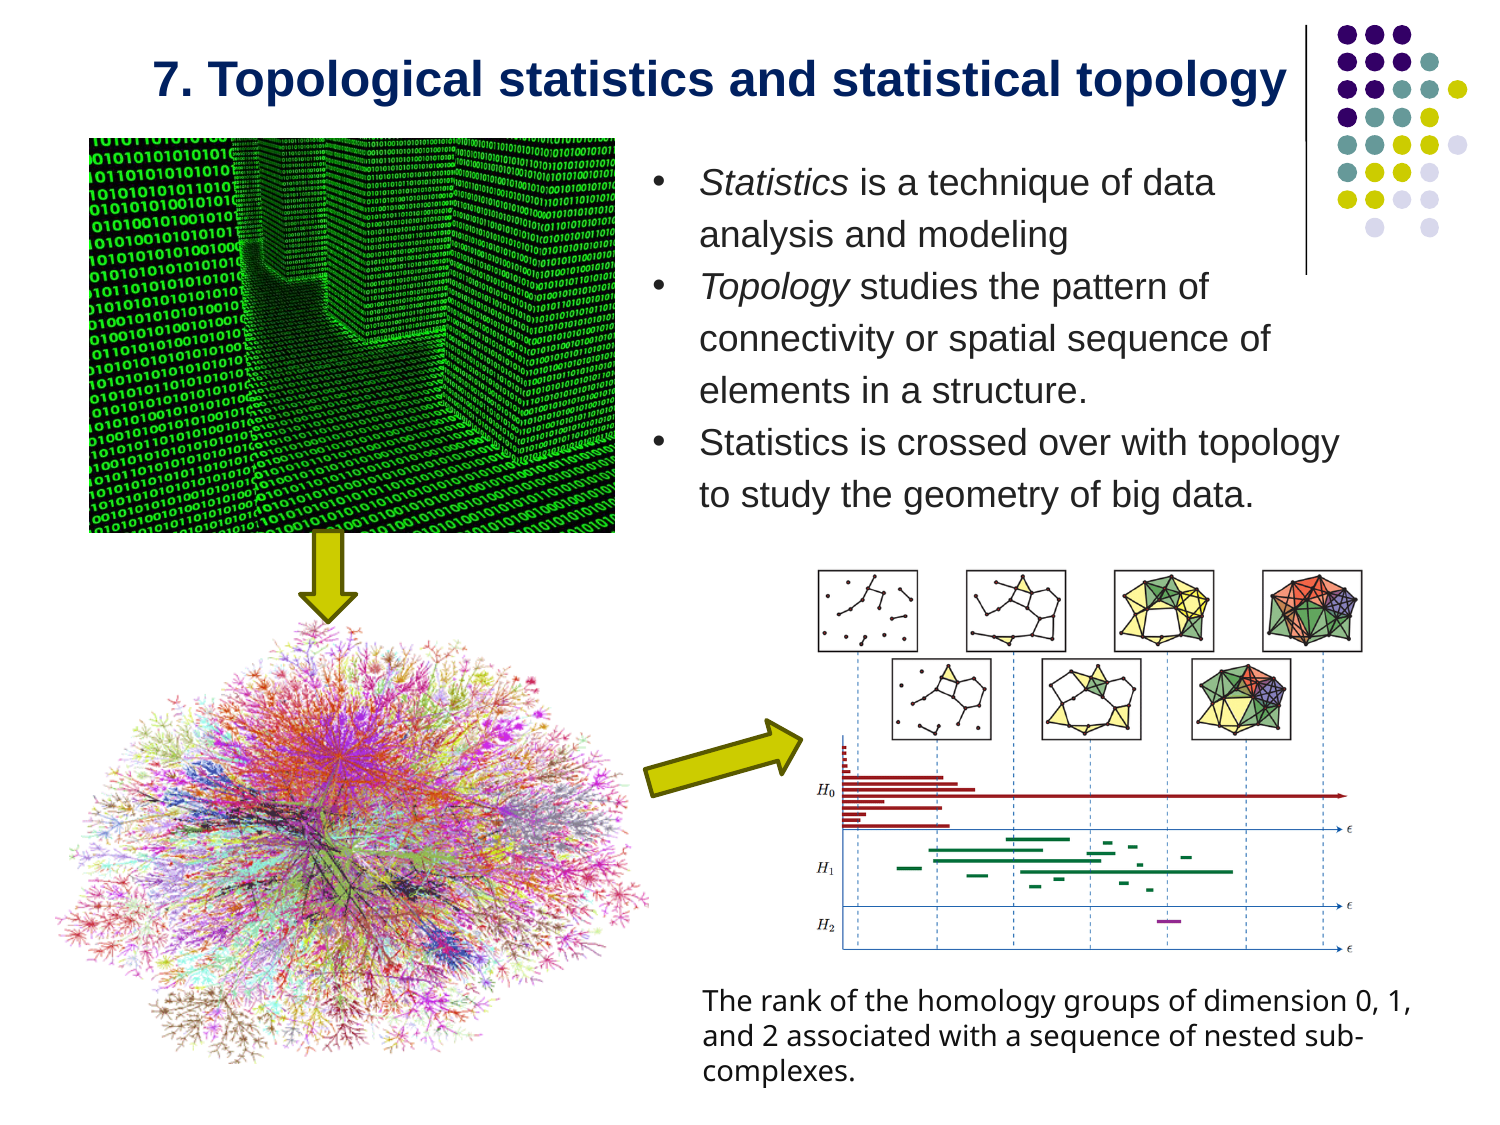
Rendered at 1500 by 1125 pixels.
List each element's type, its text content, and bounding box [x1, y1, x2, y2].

picture [89, 138, 615, 533]
text_box The rank of the homology groups of dimension 0, 1, and 2 associated with a sequence of nested sub-complexes. [687, 974, 1463, 1095]
picture [809, 564, 1368, 953]
text_box Statistics is a technique of data analysis and modeling Topology studies the pattern of connectivity or spatial sequence of elements in a structure. Statistics is crossed over with topology to study the geometry of big data. [637, 143, 1359, 523]
text_box 7. Topological statistics and statistical topology [137, 38, 1336, 114]
text_box [654, 718, 804, 799]
picture [54, 618, 649, 1065]
text_box [298, 540, 359, 617]
